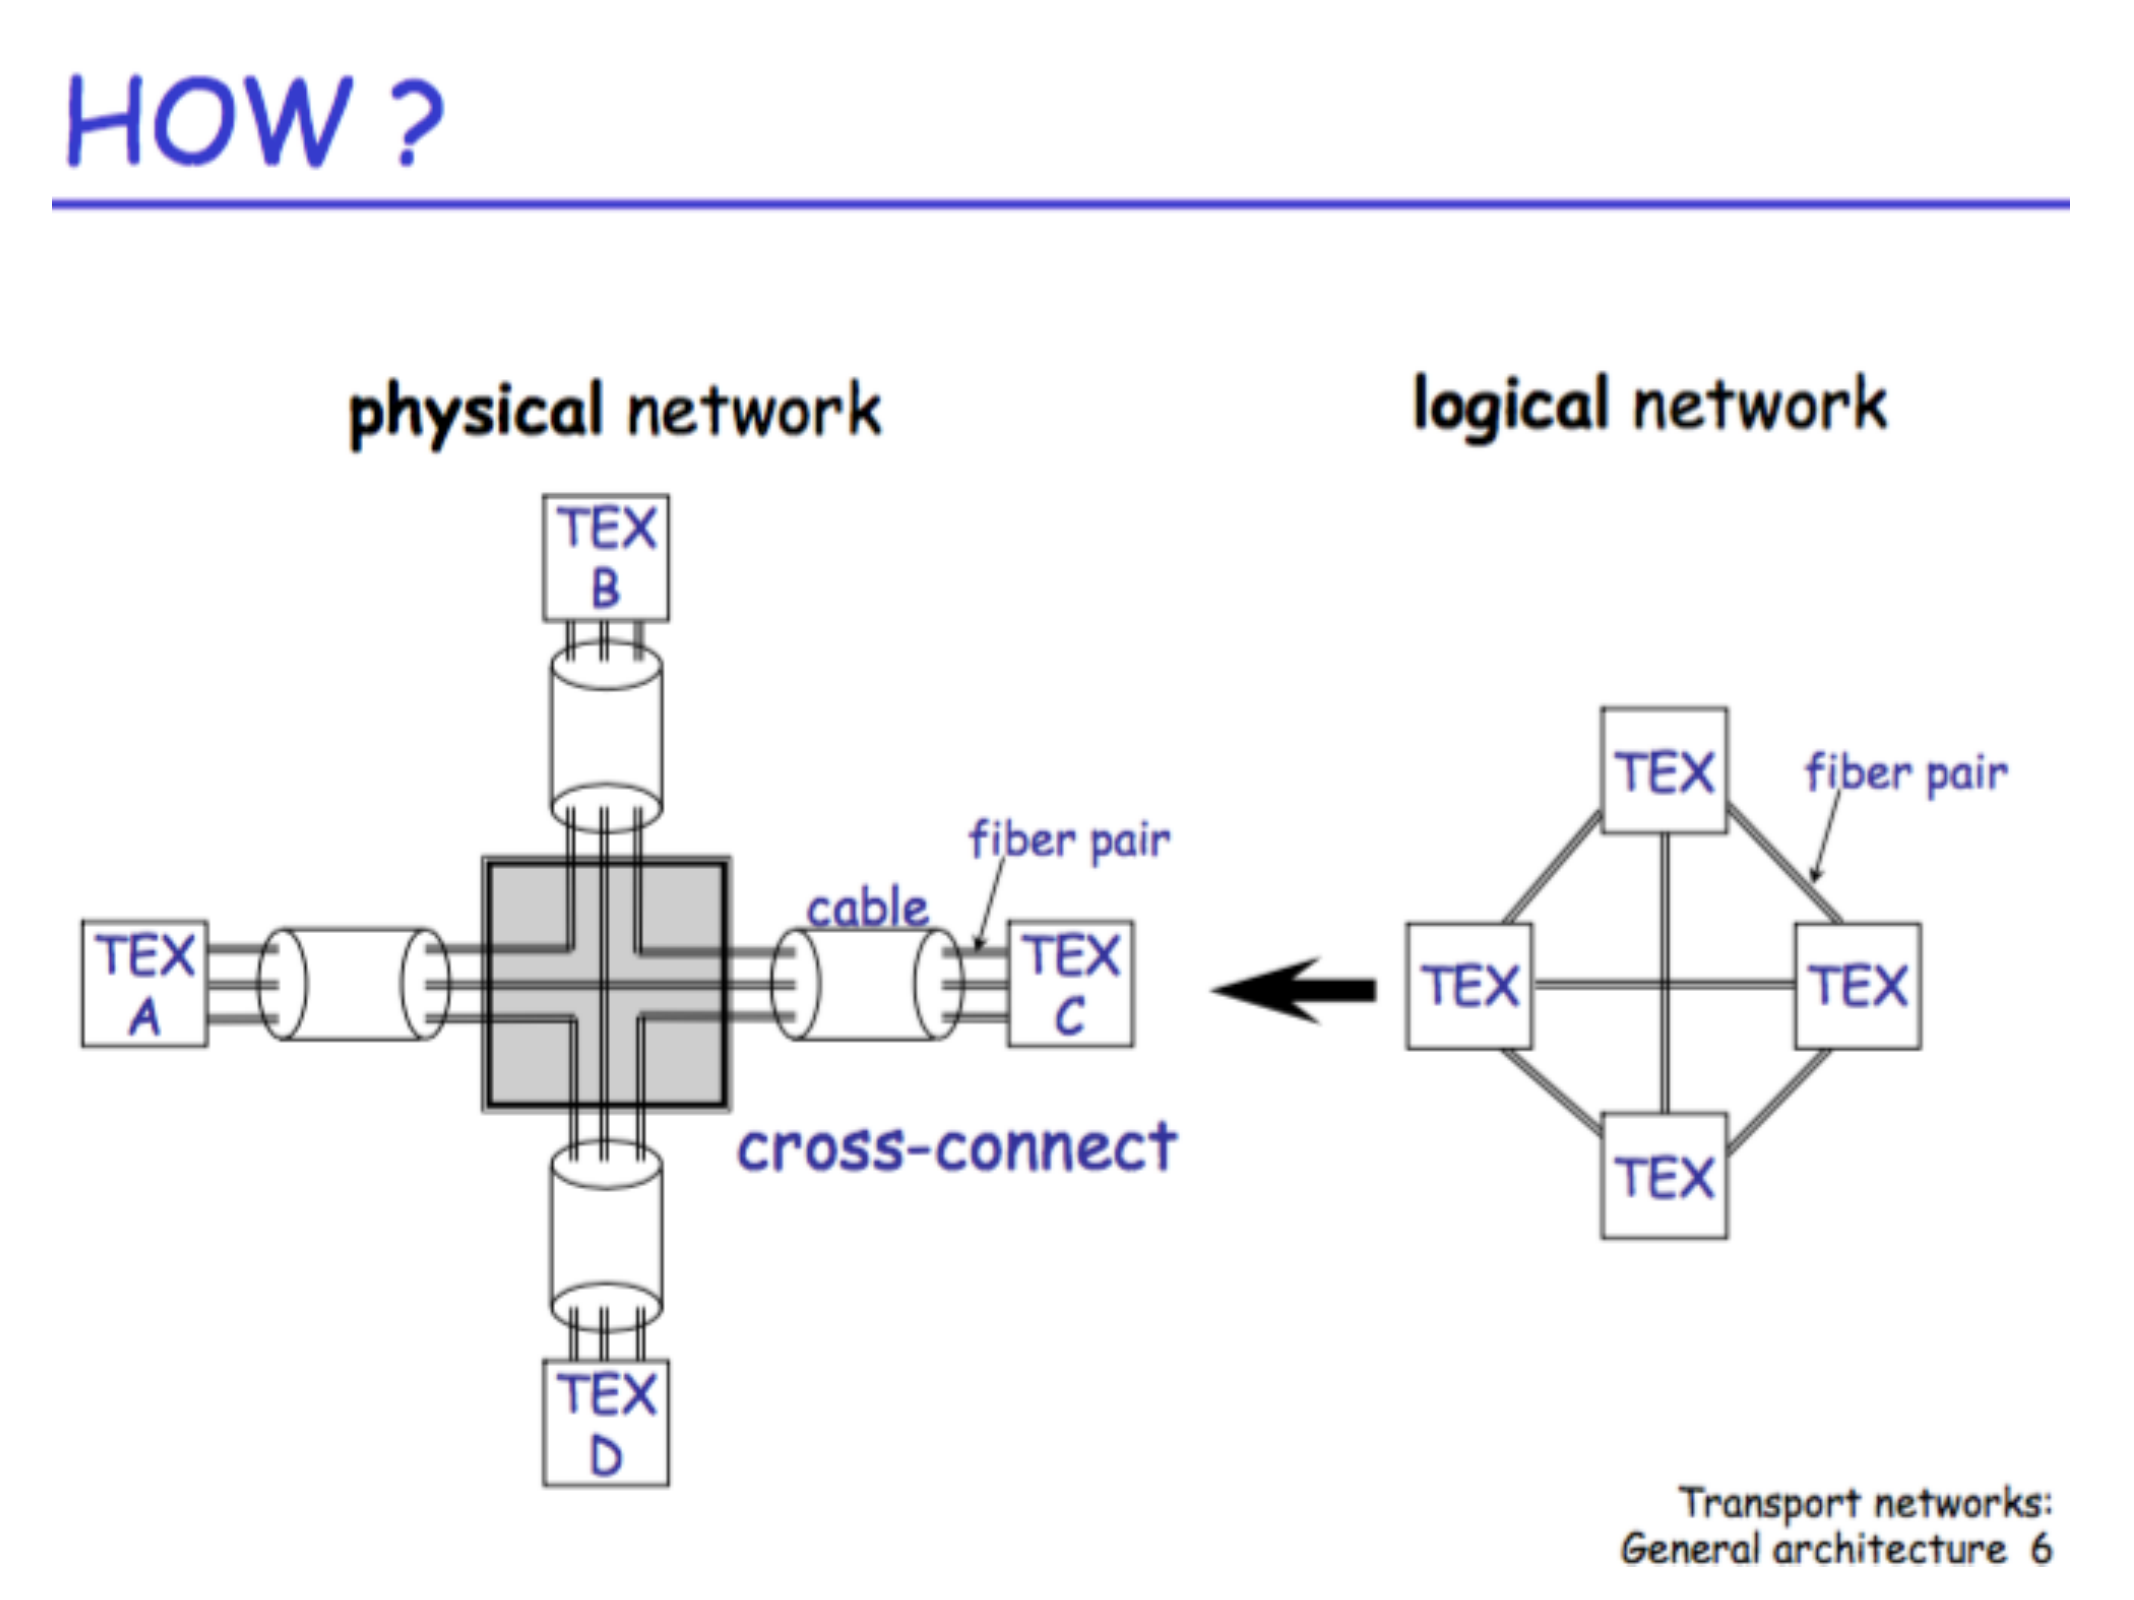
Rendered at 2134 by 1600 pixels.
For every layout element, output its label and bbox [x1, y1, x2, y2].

picture [51, 51, 2070, 1568]
